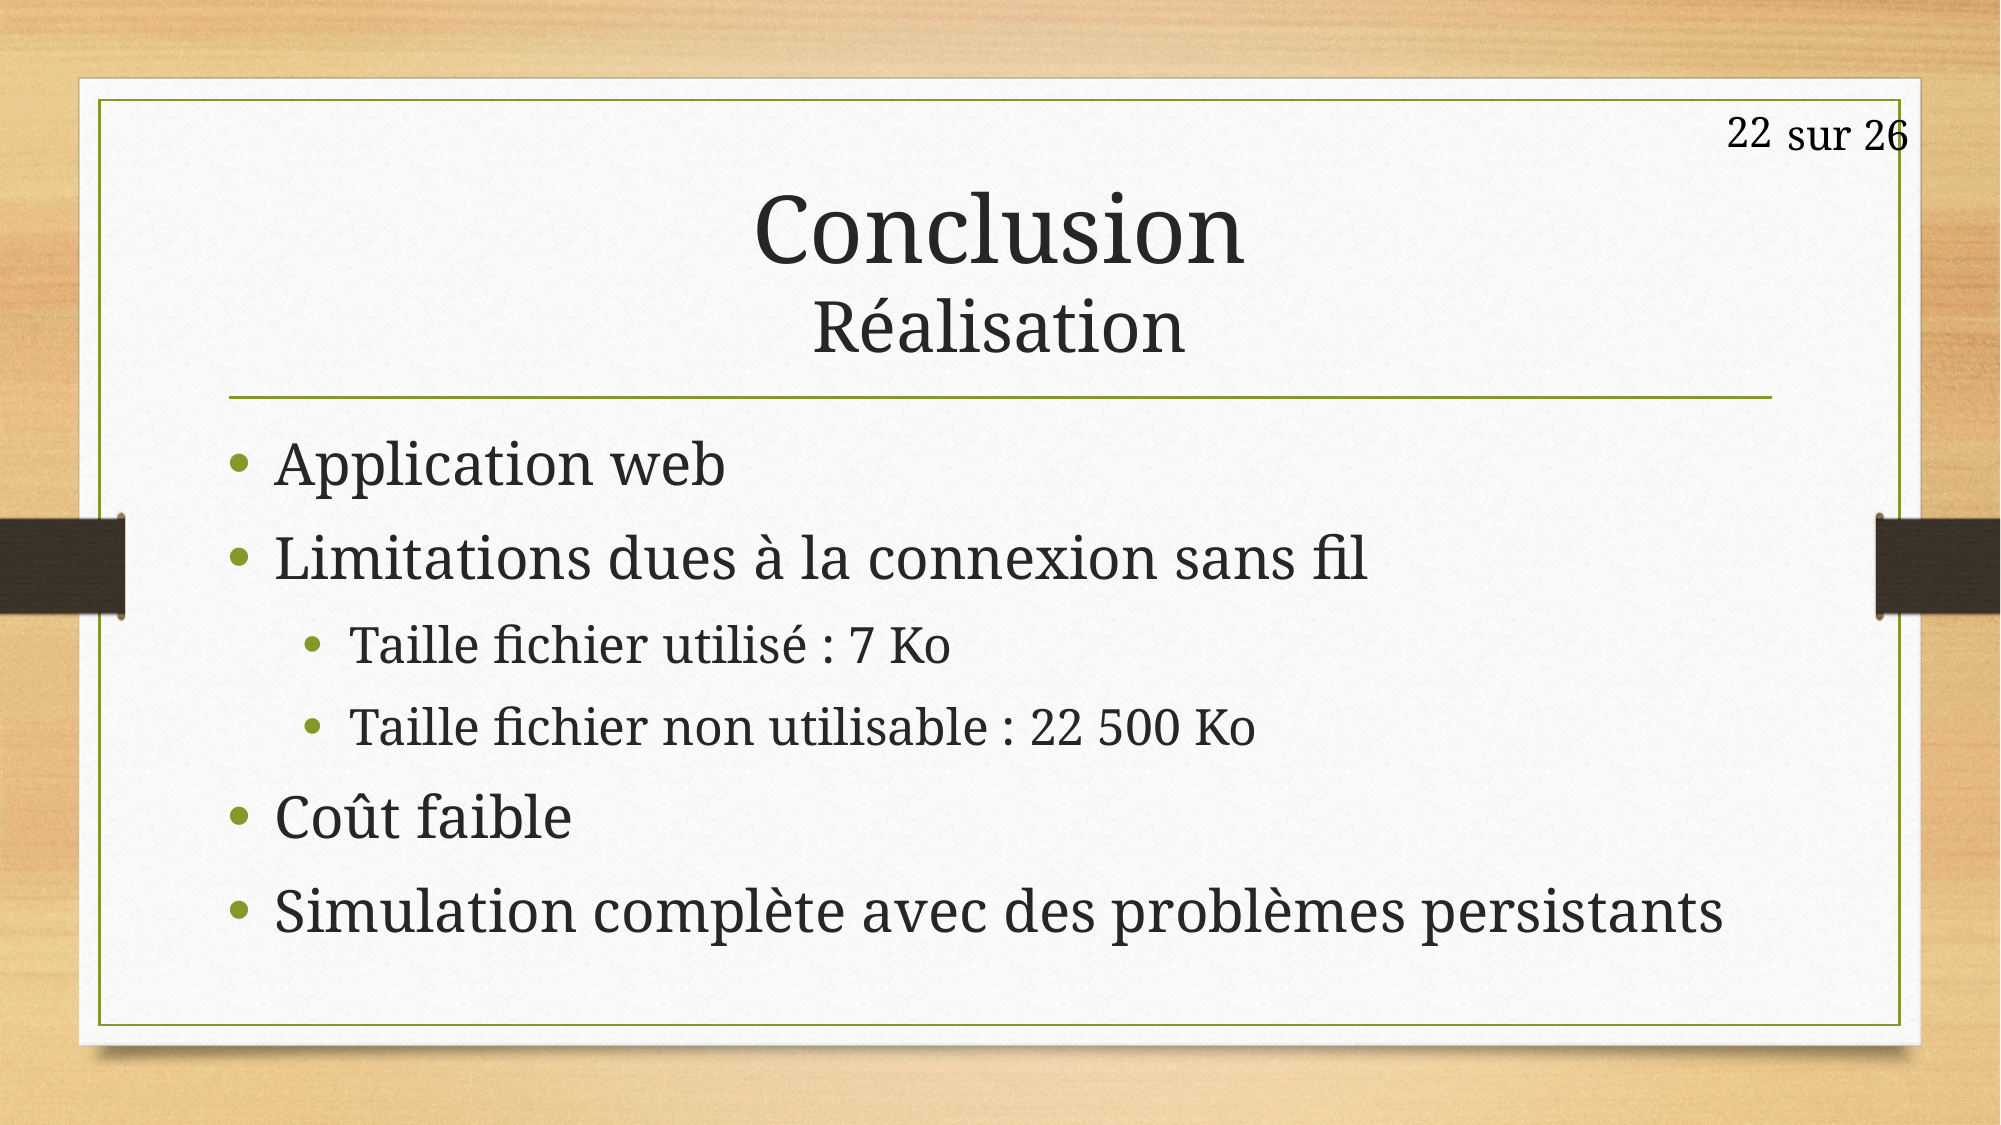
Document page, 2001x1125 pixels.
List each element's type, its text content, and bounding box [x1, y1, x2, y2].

text_box sur 26 [1761, 101, 1975, 167]
slide_number 22 [1556, 107, 1761, 162]
title Conclusion Réalisation [212, 161, 1788, 375]
picture [0, 0, 2001, 1125]
list Application web Limitations dues à la connexion sans fil Taille fichier utilisé : 7 Ko Taille fichier non utilisable : 22 500 Ko Coût faible Simulation complète avec des problèmes persistants [212, 419, 1788, 964]
